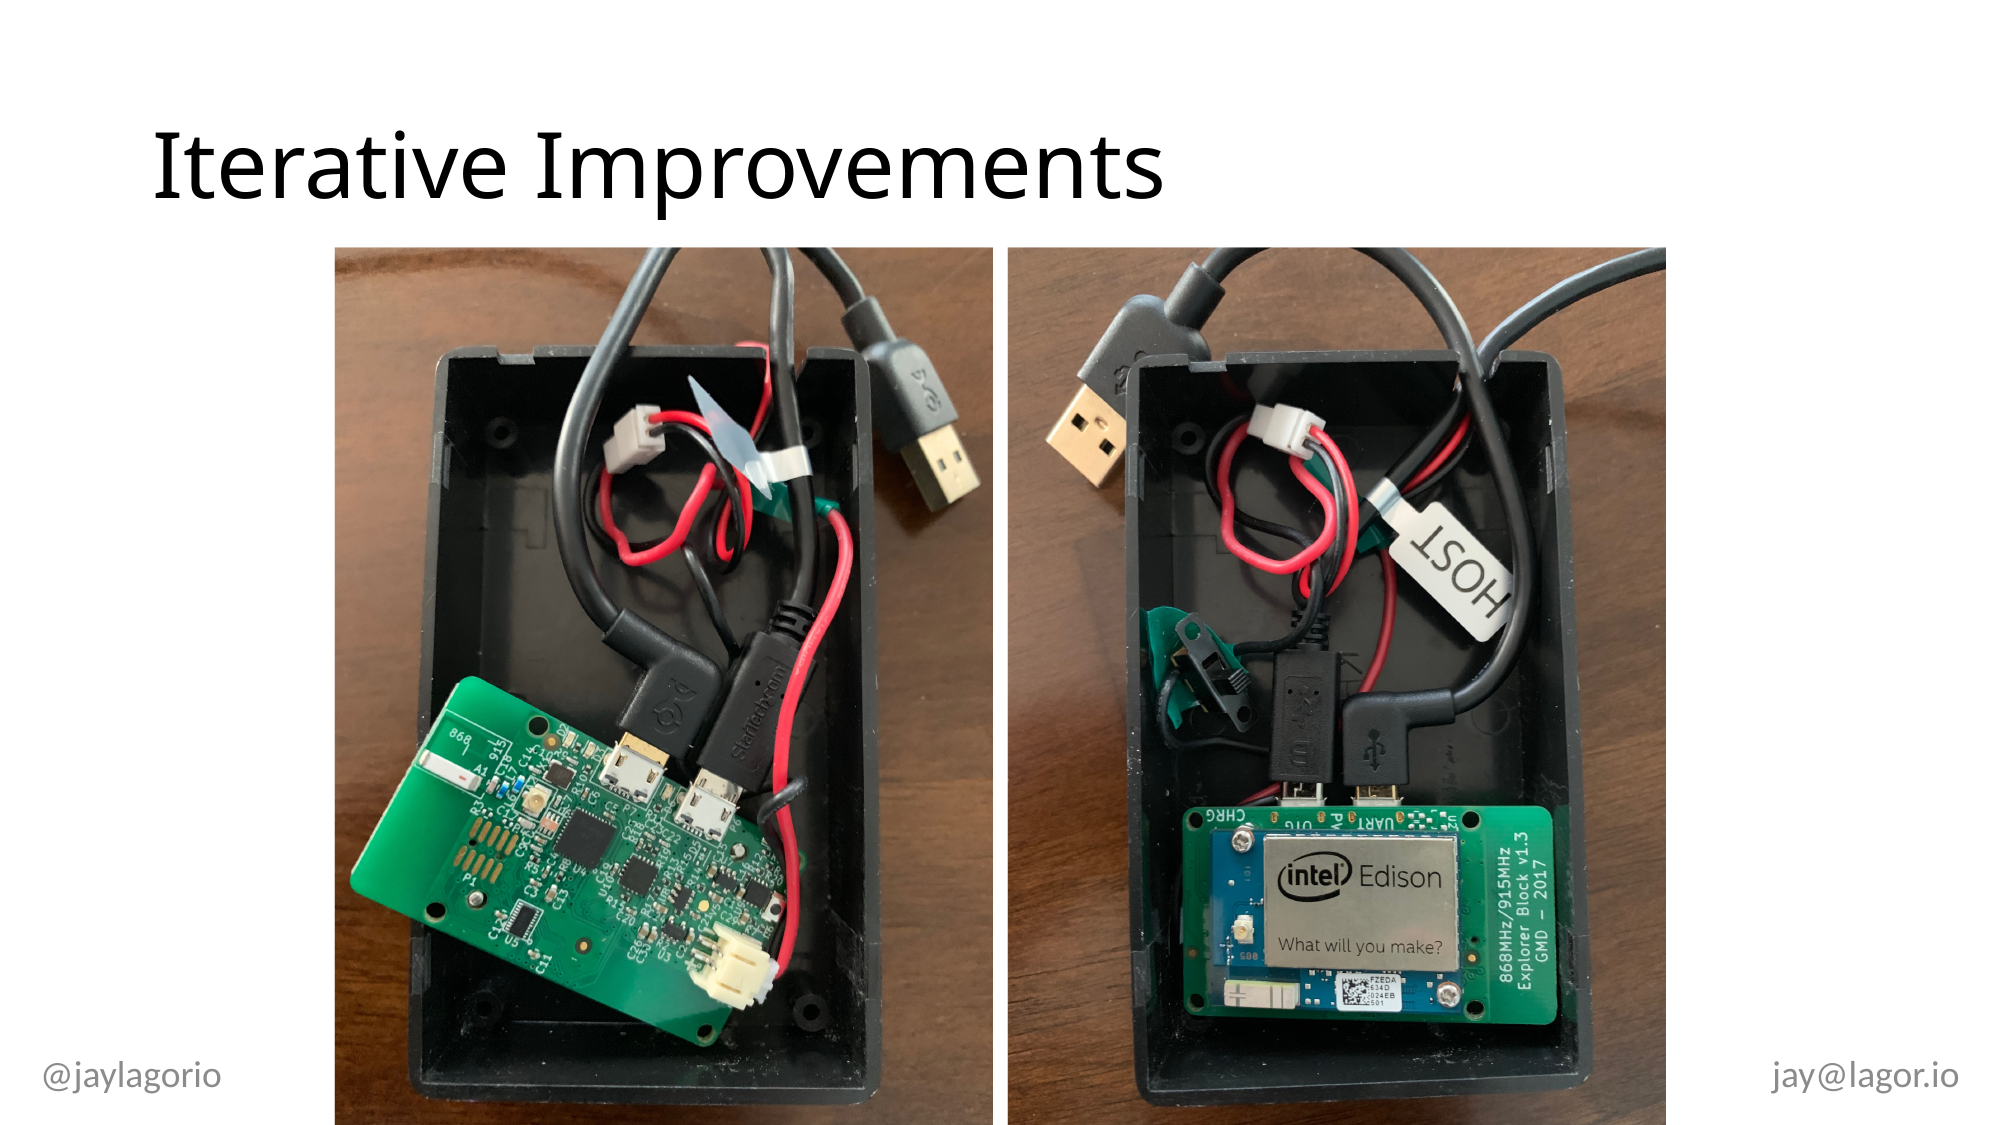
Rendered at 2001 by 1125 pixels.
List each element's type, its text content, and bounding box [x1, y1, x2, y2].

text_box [334, 247, 1666, 1125]
title Iterative Improvements [137, 59, 1863, 278]
